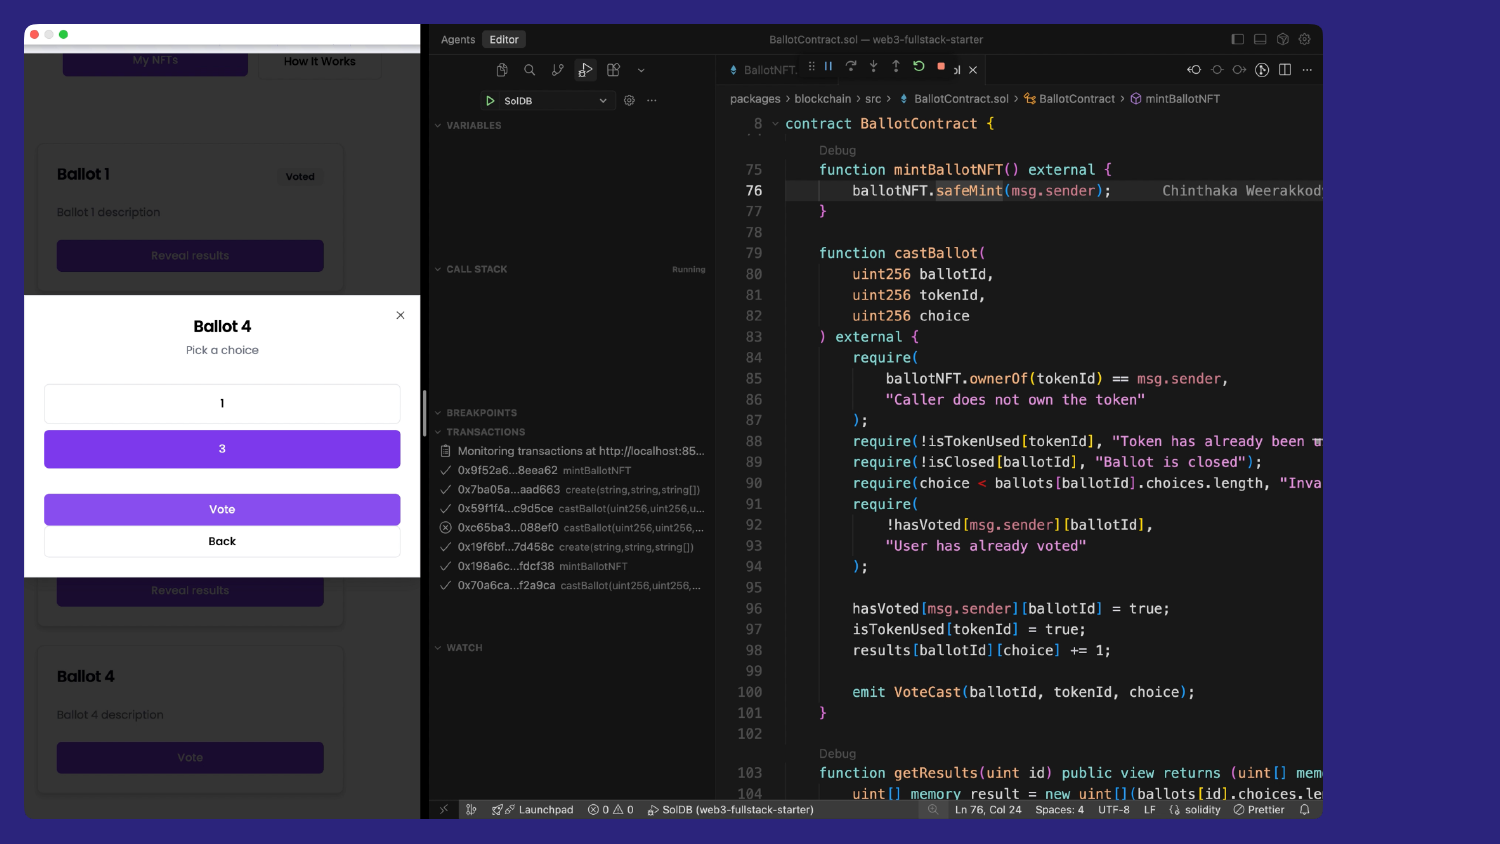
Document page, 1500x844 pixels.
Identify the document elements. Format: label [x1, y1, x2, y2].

picture [24, 24, 1323, 819]
